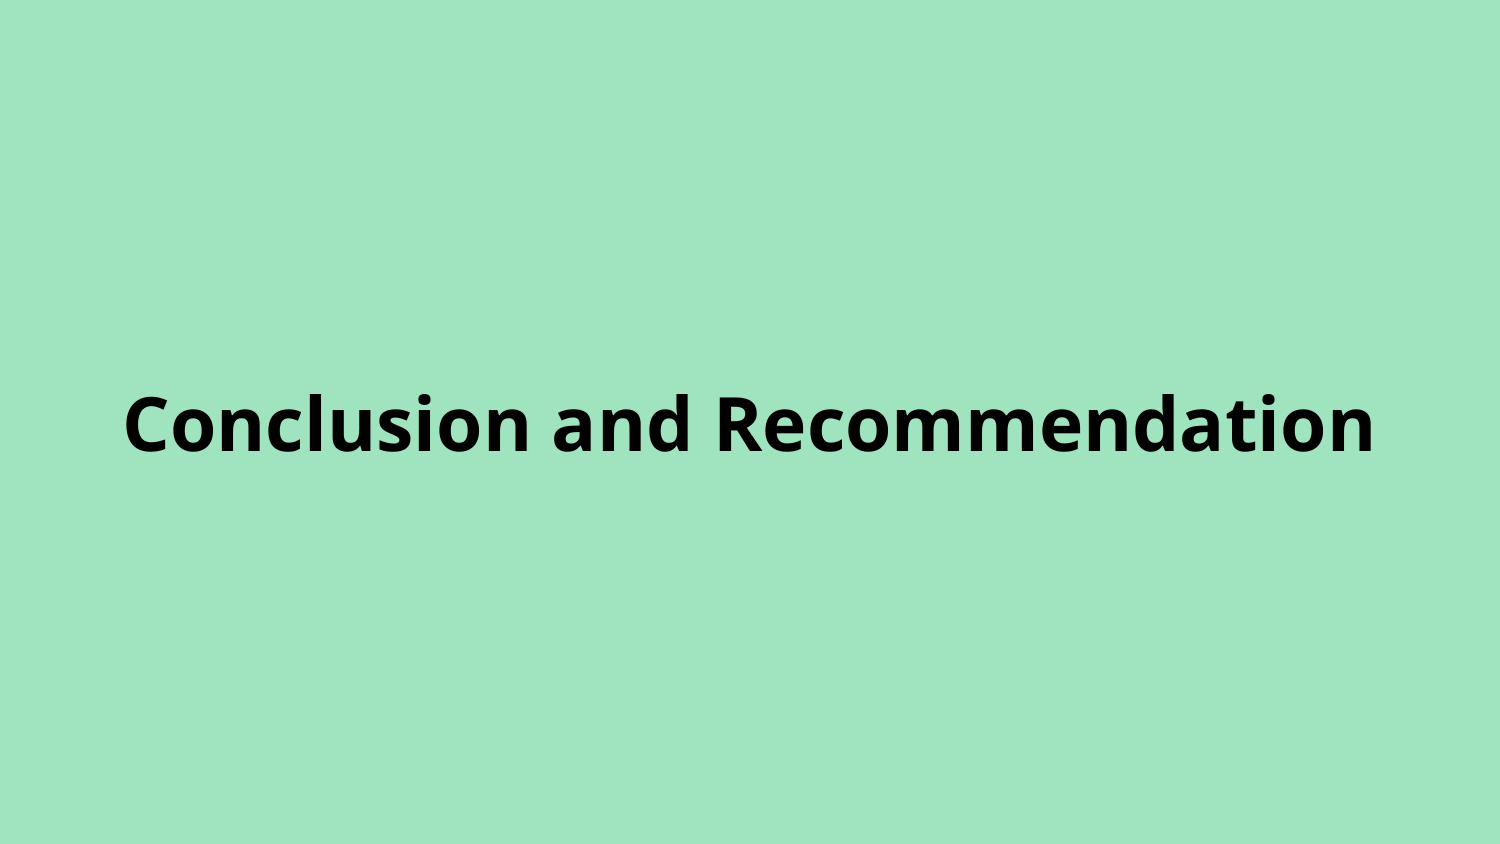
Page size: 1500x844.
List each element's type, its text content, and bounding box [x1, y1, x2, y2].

title Conclusion and Recommendation [51, 352, 1449, 491]
